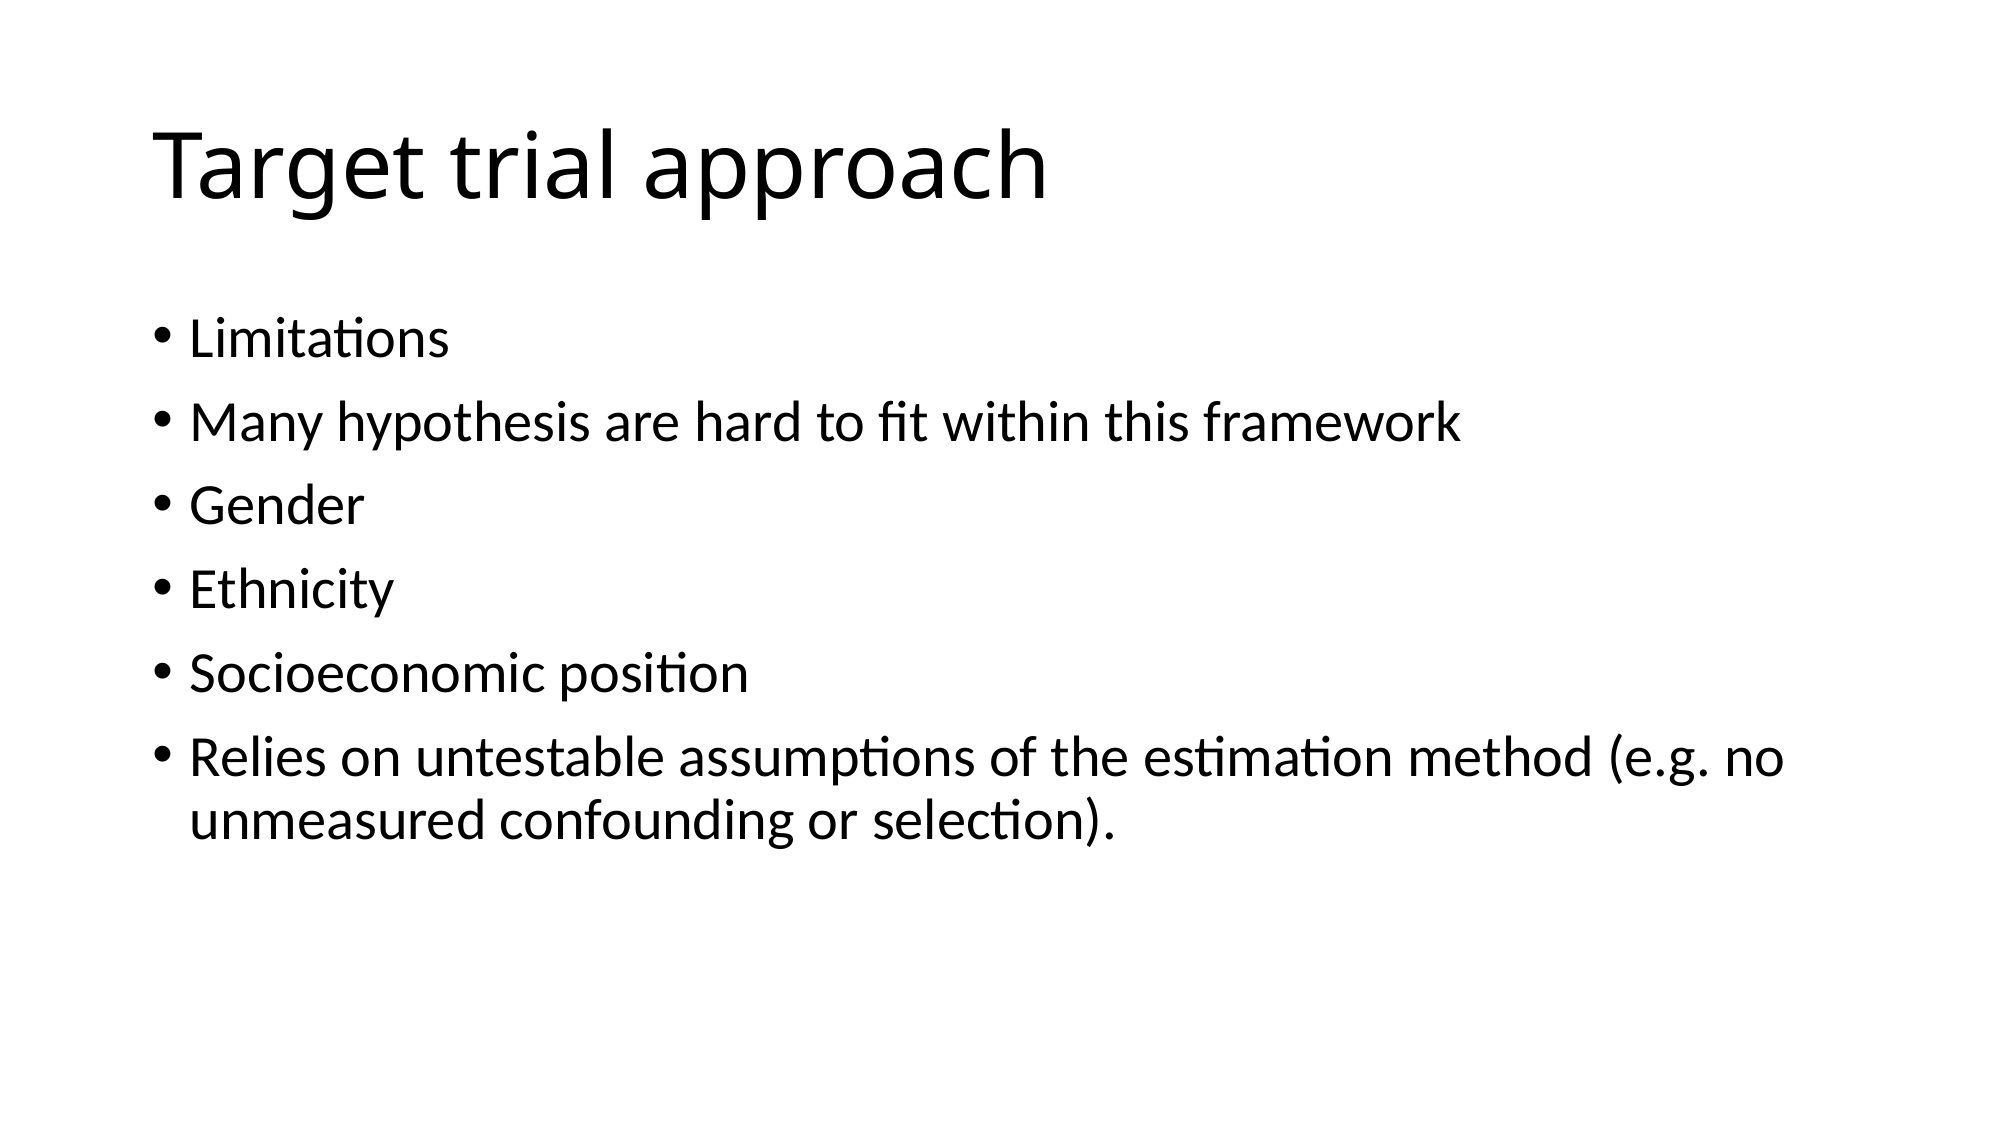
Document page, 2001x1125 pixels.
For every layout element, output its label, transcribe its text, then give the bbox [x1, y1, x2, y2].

title Target trial approach [137, 59, 1863, 278]
list Limitations Many hypothesis are hard to fit within this framework Gender Ethnicity Socioeconomic position Relies on untestable assumptions of the estimation method (e.g. no unmeasured confounding or selection). [137, 299, 1863, 1014]
